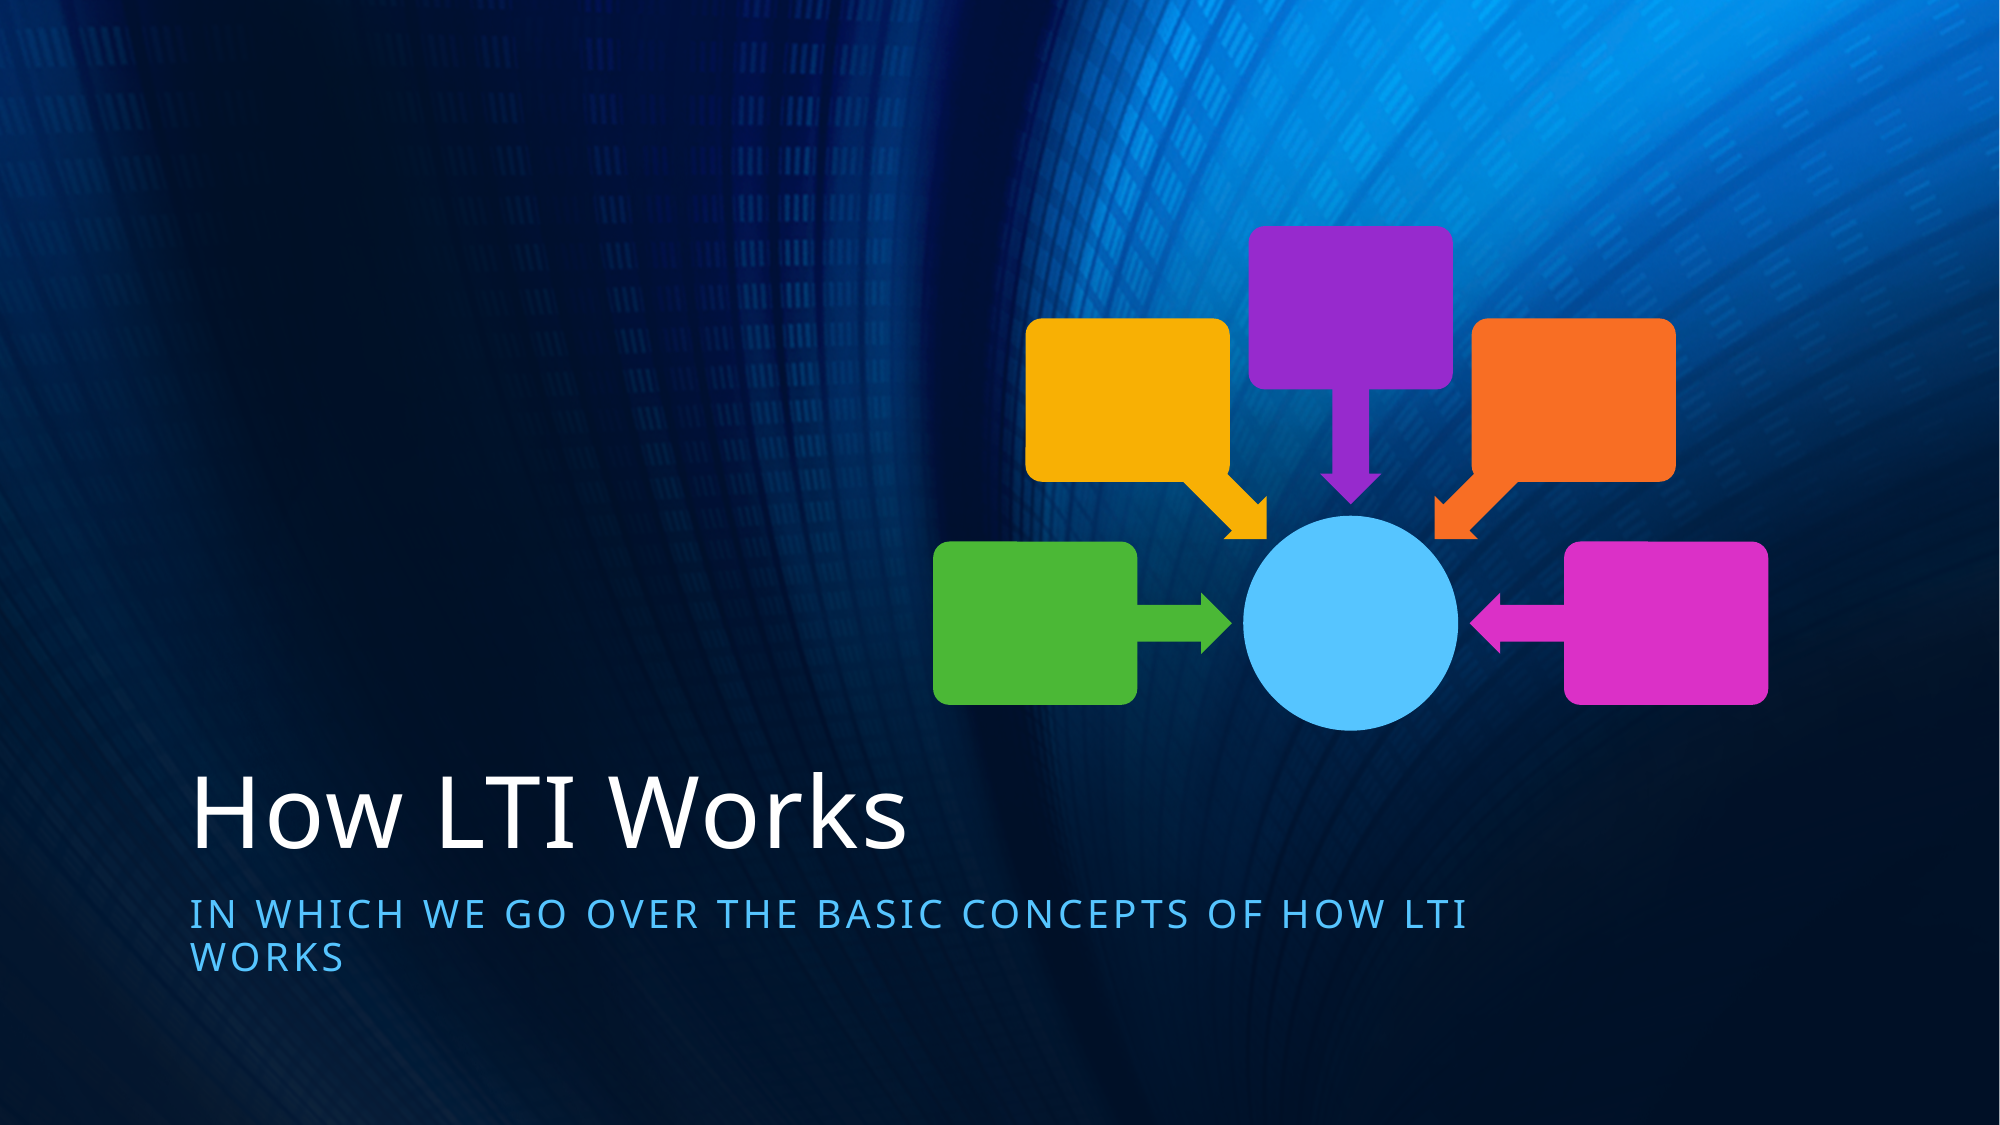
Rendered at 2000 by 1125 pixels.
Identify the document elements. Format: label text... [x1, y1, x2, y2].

title How LTI Works [173, 412, 1600, 875]
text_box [933, 199, 1769, 757]
list In which we go over the basic concepts of HOW LTI WORKS [174, 887, 1600, 988]
picture [0, 0, 2000, 1125]
